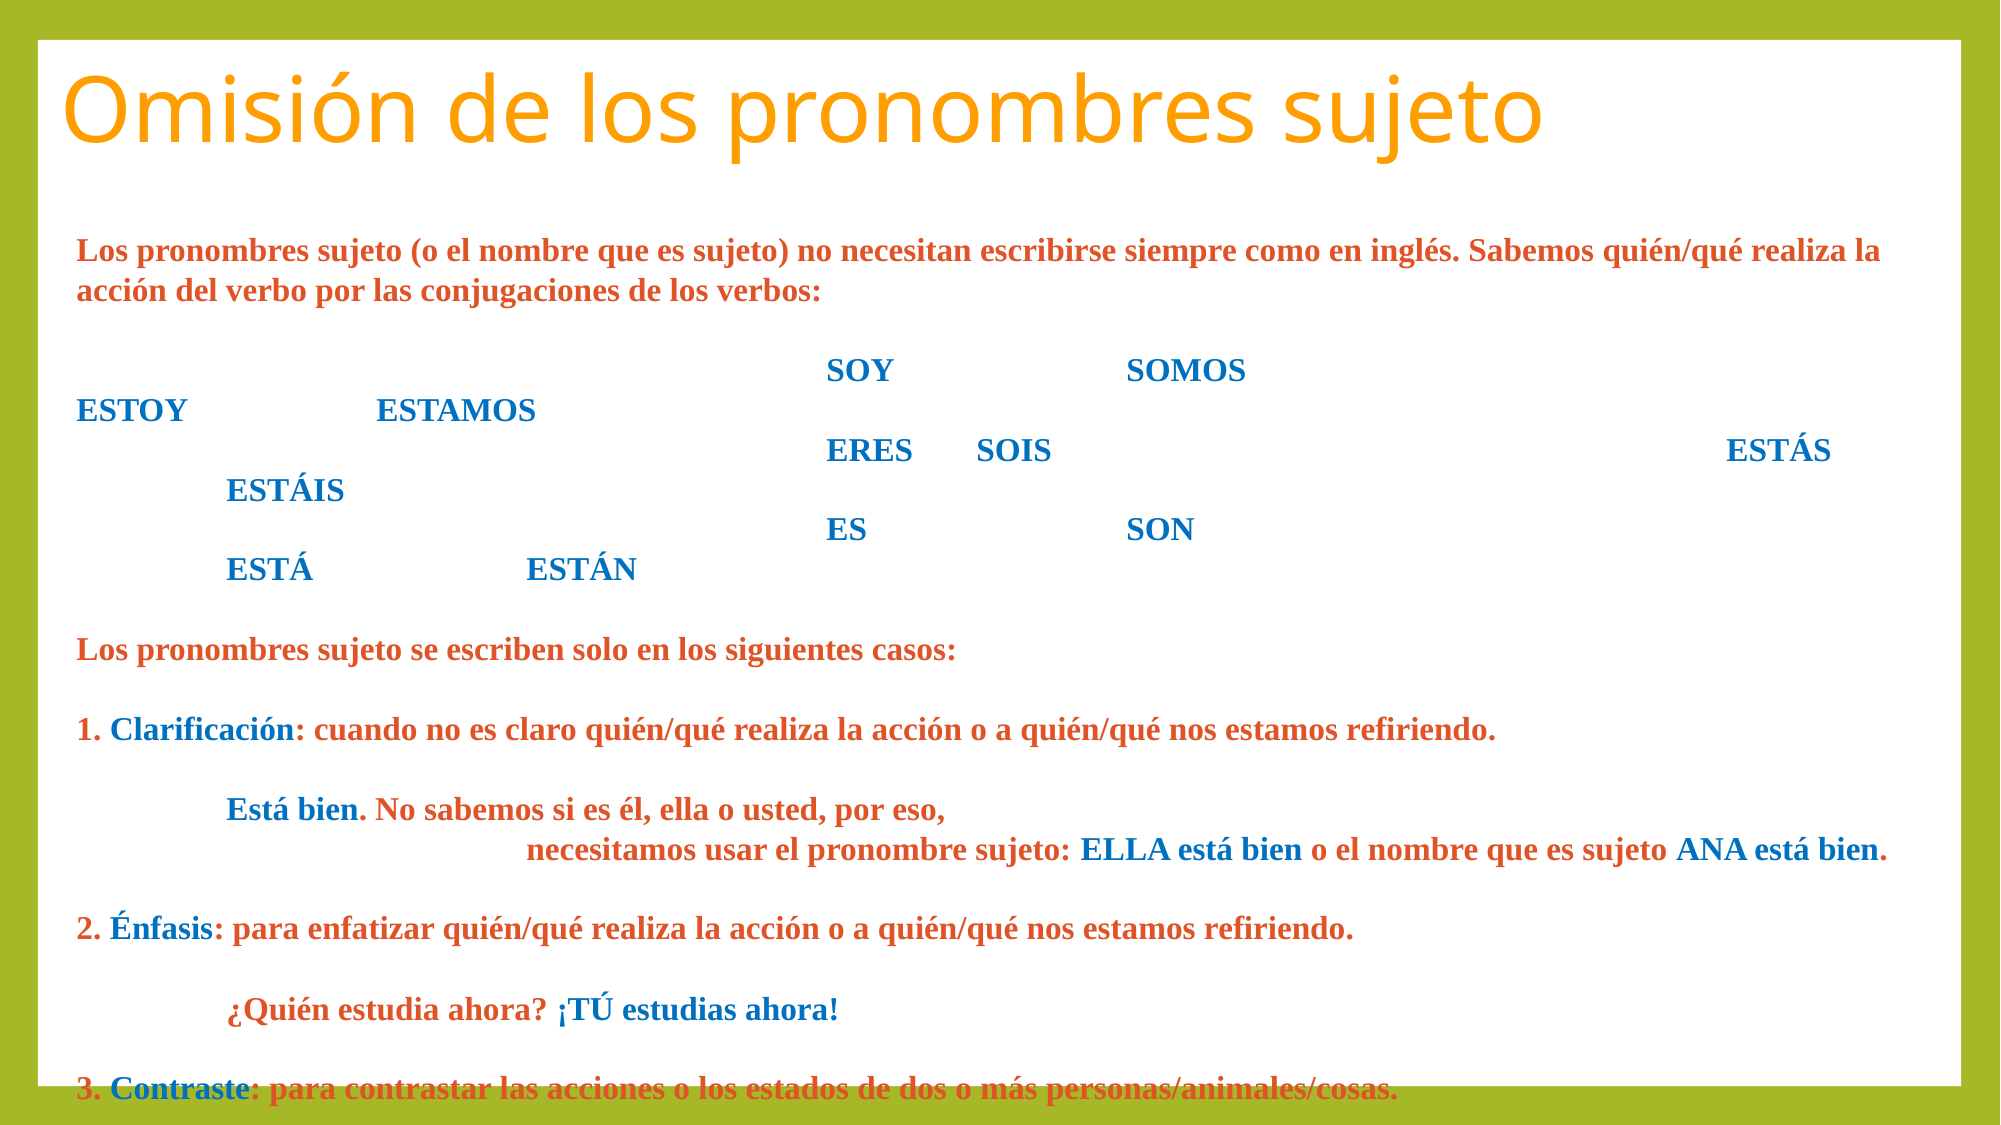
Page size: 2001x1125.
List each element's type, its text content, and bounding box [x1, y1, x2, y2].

text_box Los pronombres sujeto (o el nombre que es sujeto) no necesitan escribirse siempre como en inglés. Sabemos quién/qué realiza la acción del verbo por las conjugaciones de los verbos: SOY SOMOS ESTOY ESTAMOS ERES SOIS ESTÁS ESTÁIS ES SON ESTÁ ESTÁN Los pronombres sujeto se escriben solo en los siguientes casos: 1. Clarificación: cuando no es claro quién/qué realiza la acción o a quién/qué nos estamos refiriendo. Está bien. No sabemos si es él, ella o usted, por eso, necesitamos usar el pronombre sujeto: ELLA está bien o el nombre que es sujeto ANA está bien. 2. Énfasis: para enfatizar quién/qué realiza la acción o a quién/qué nos estamos refiriendo. ¿Quién estudia ahora? ¡TÚ estudias ahora! 3. Contraste: para contrastar las acciones o los estados de dos o más personas/animales/cosas. TÚ estás bien, pero YO estoy mal. [61, 180, 1970, 1125]
title Omisión de los pronombres sujeto [45, 47, 1954, 179]
